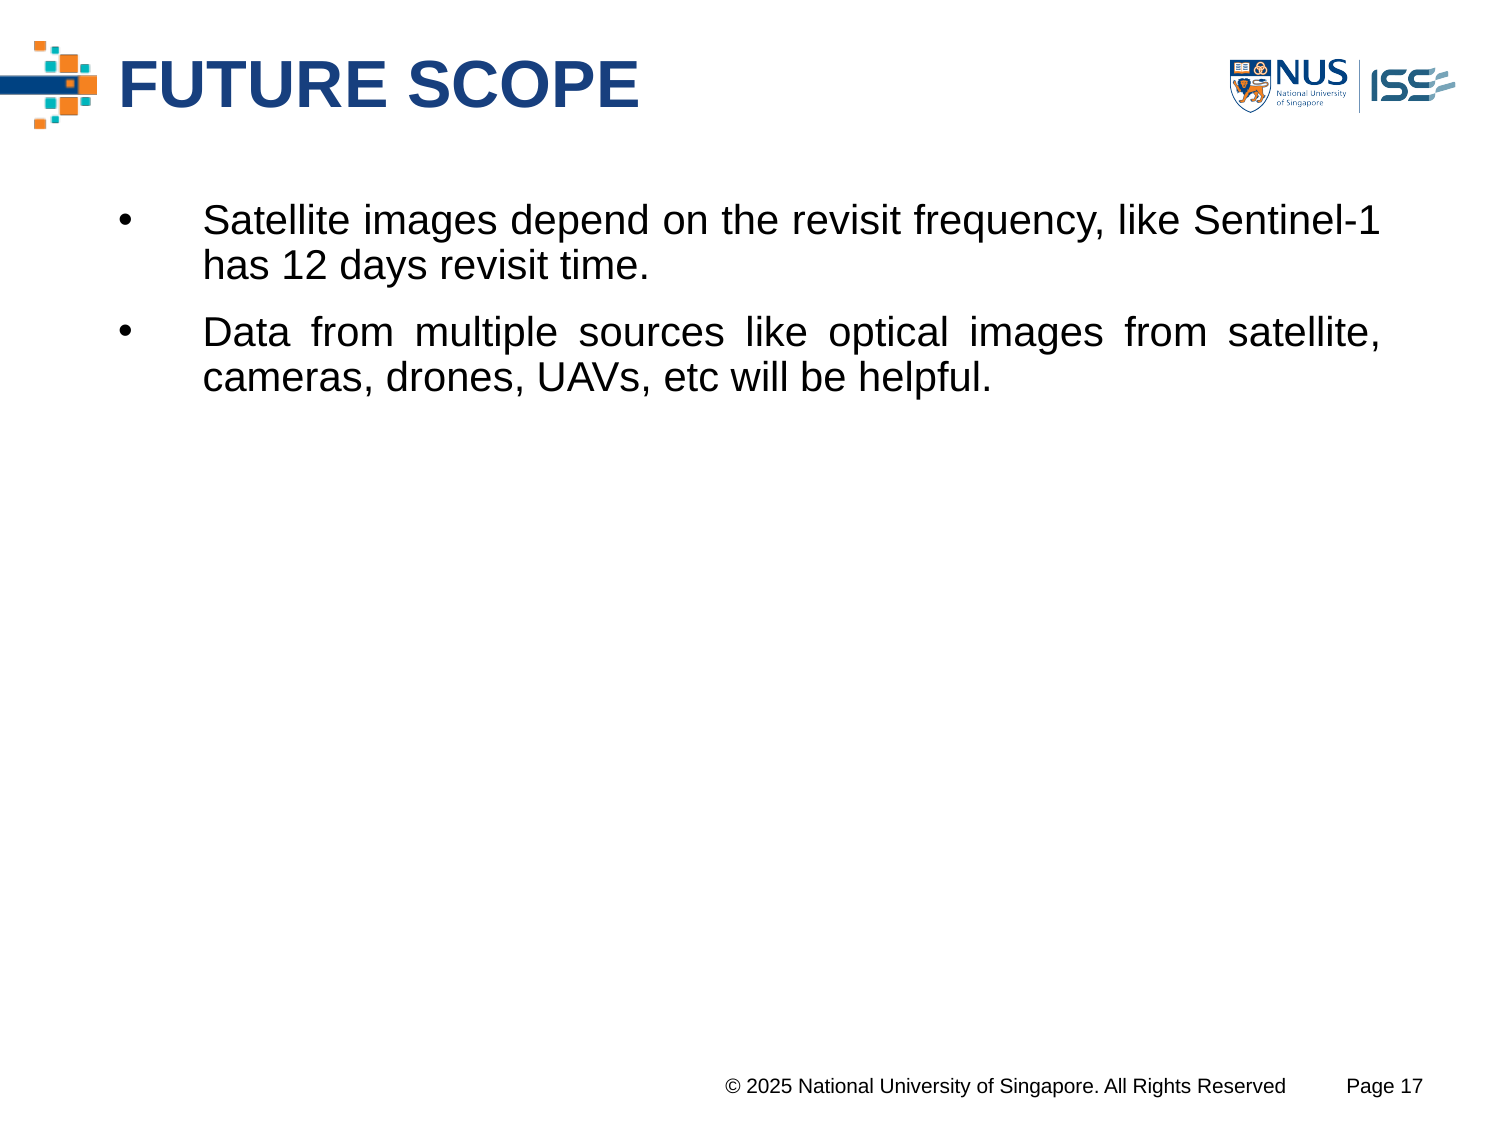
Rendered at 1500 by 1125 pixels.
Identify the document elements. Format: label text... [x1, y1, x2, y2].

title FUTURE SCOPE [103, 41, 1186, 131]
picture [0, 41, 97, 131]
list Satellite images depend on the revisit frequency, like Sentinel-1 has 12 days revisit time. Data from multiple sources like optical images from satellite, cameras, drones, UAVs, etc will be helpful. [103, 191, 1397, 872]
picture [1192, 30, 1493, 142]
